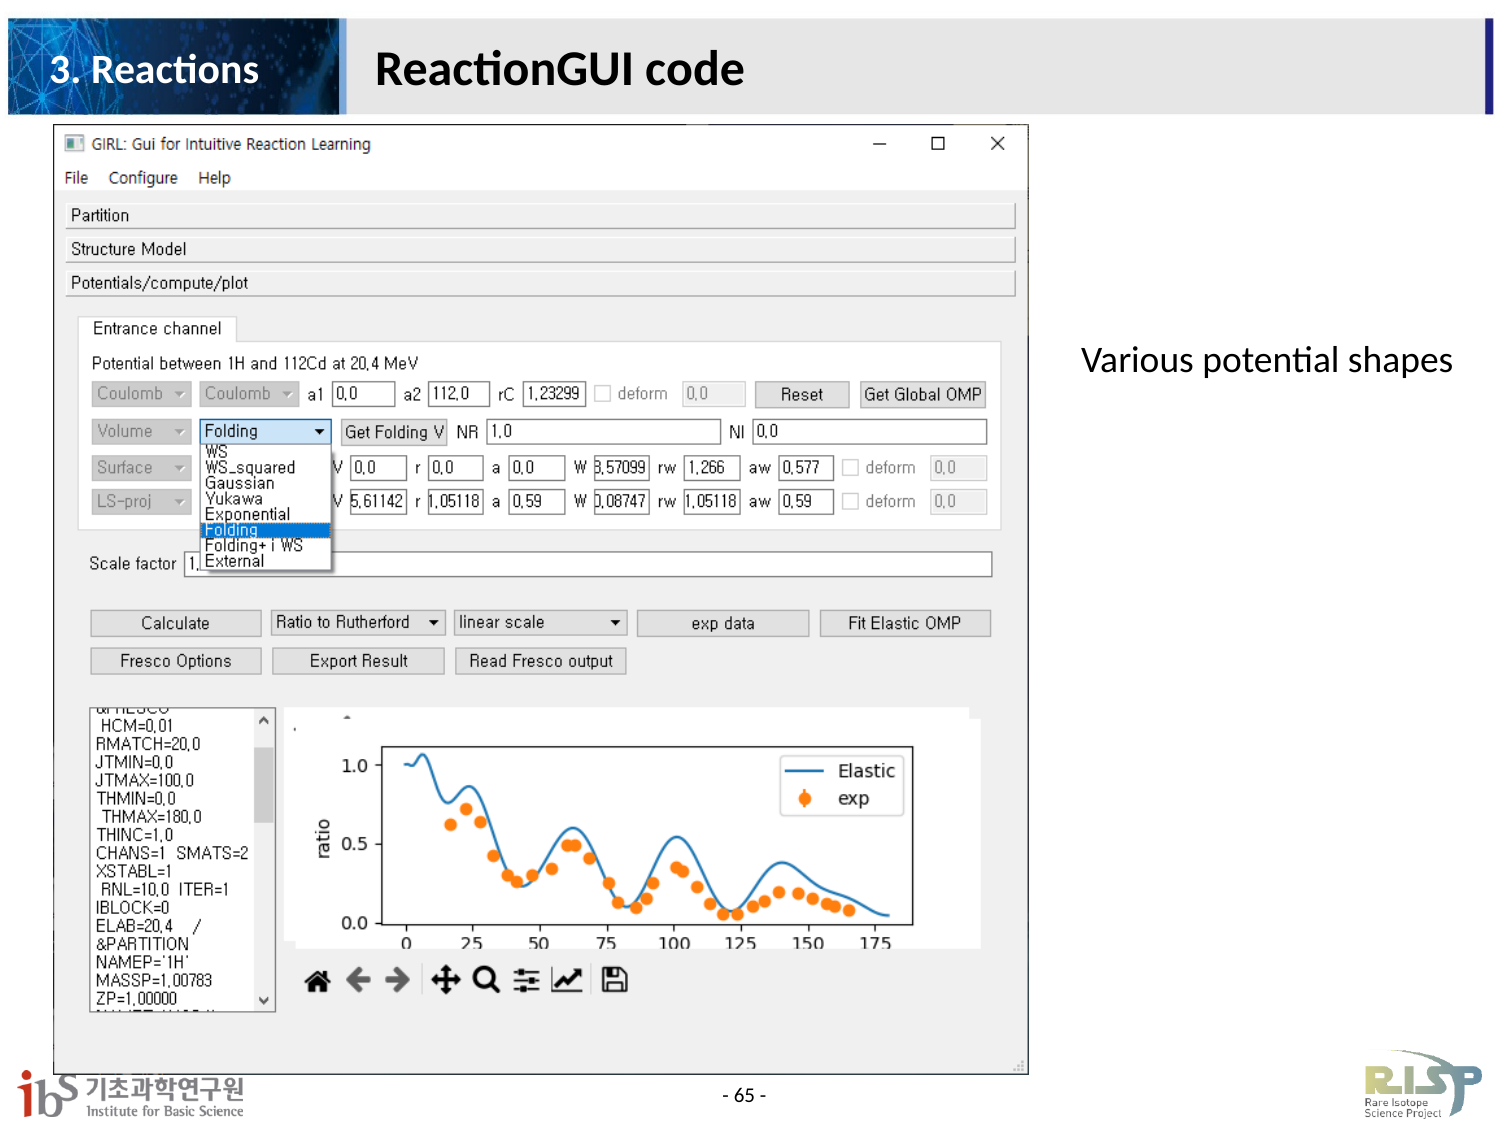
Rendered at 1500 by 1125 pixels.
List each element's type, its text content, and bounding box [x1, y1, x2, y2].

text_box Various potential shapes [1066, 327, 1469, 388]
picture [2, 10, 1500, 1117]
picture [1364, 1049, 1482, 1119]
